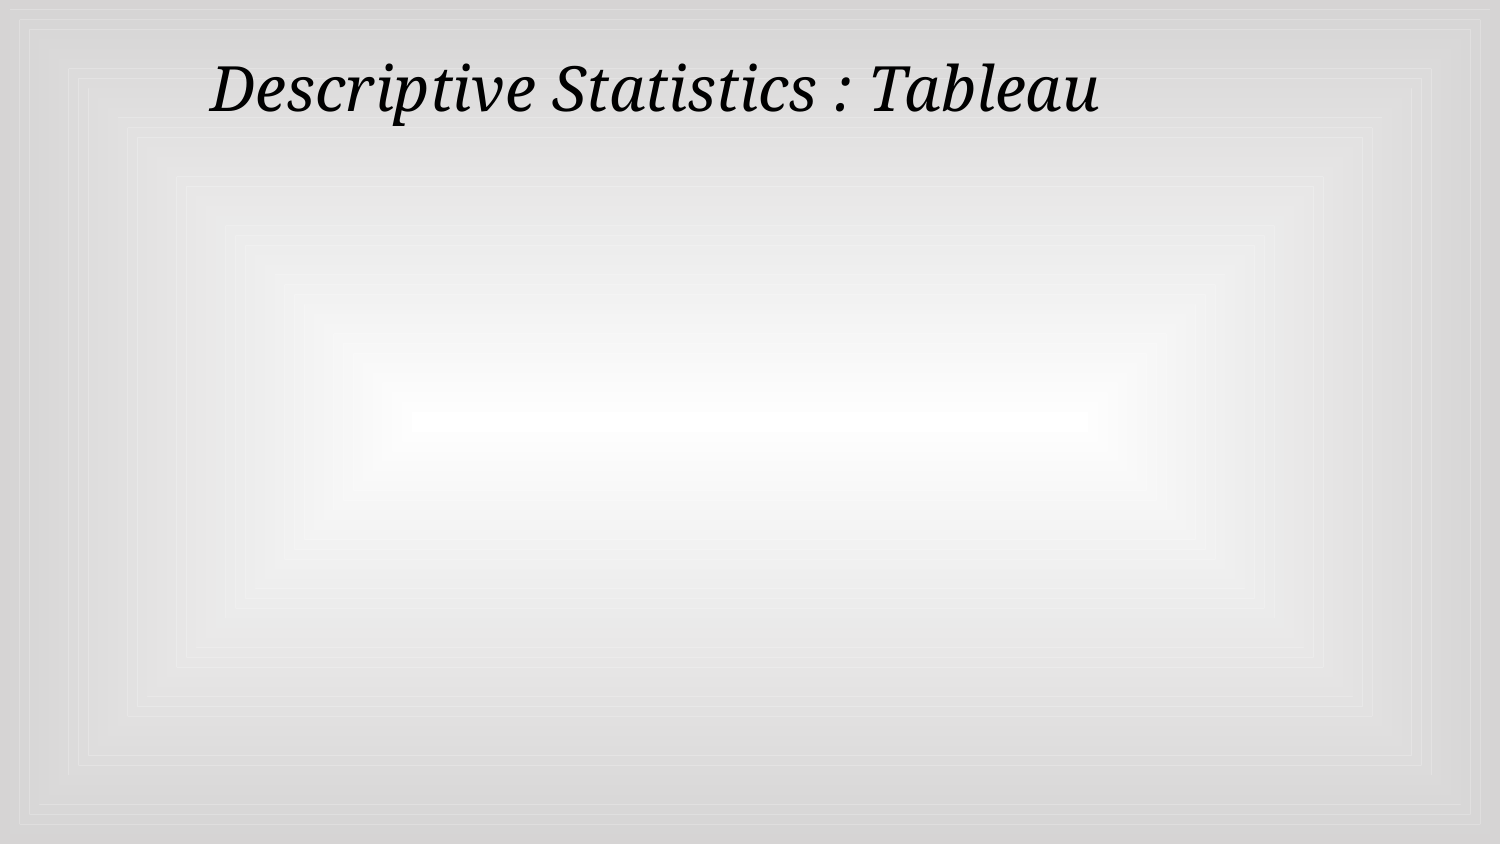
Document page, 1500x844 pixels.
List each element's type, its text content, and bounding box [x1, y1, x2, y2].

list Descriptive Statistics : Tableau [151, 23, 1153, 159]
